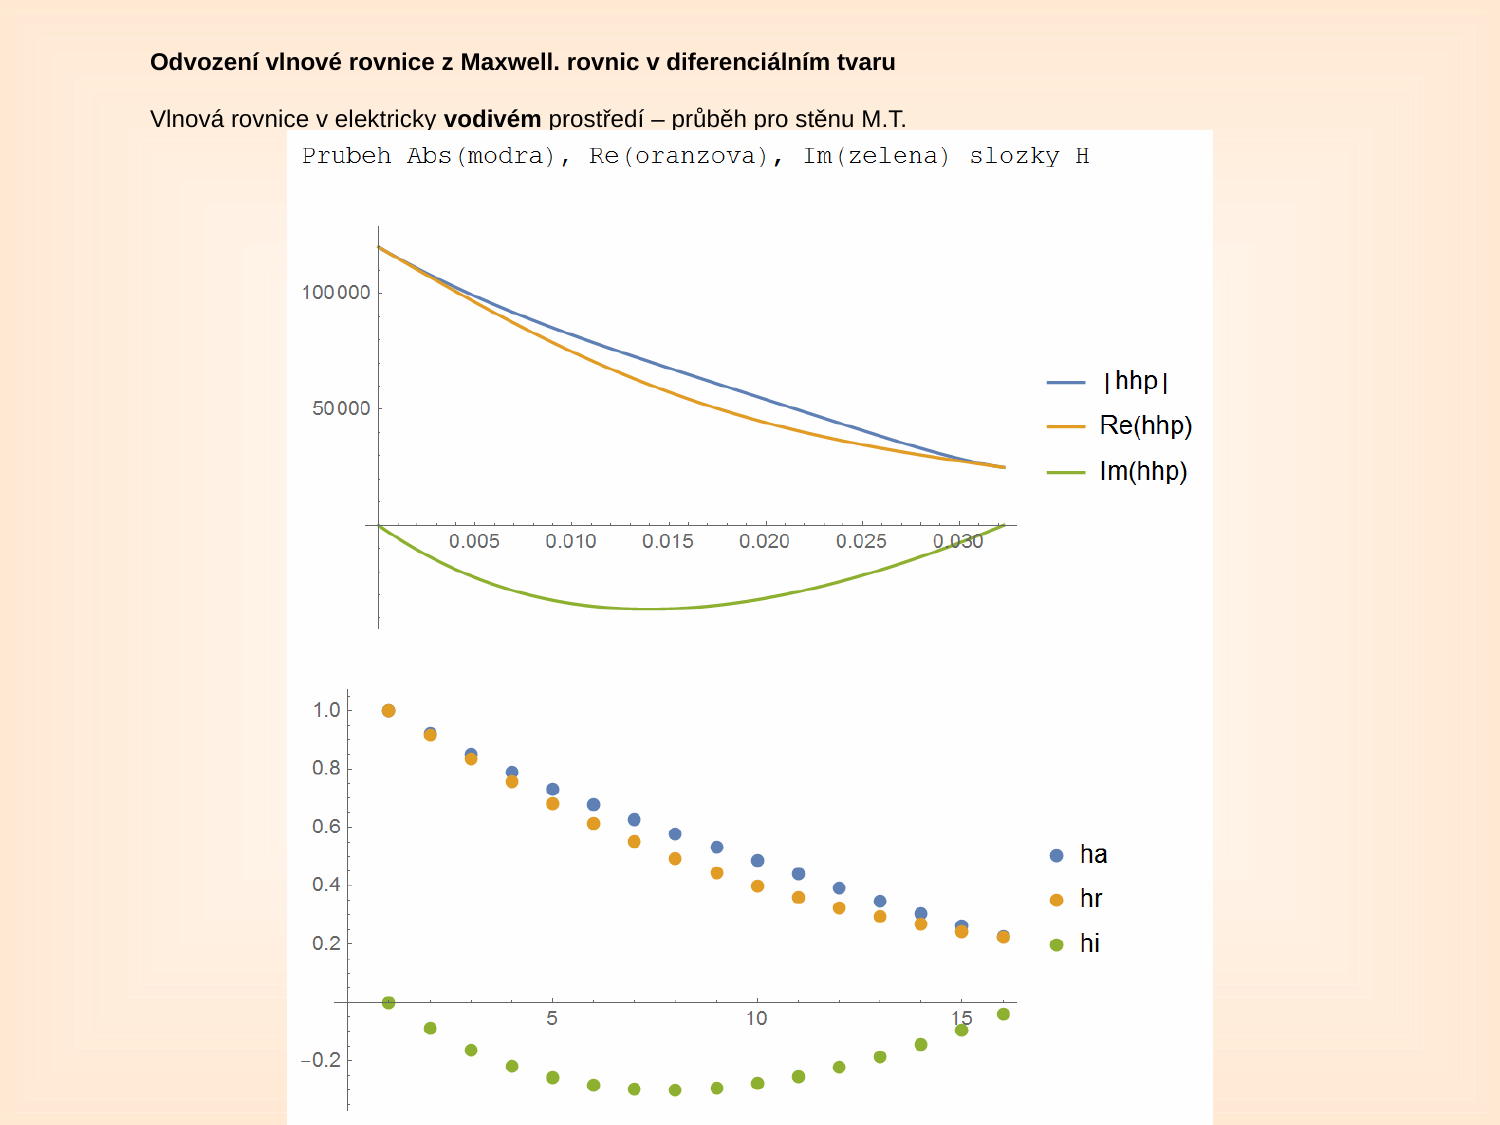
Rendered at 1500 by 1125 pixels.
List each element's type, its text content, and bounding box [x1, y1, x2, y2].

text_box Odvození vlnové rovnice z Maxwell. rovnic v diferenciálním tvaru Vlnová rovnice v elektricky vodivém prostředí – průběh pro stěnu M.T. [0, 0, 1500, 139]
picture [287, 130, 1213, 1125]
